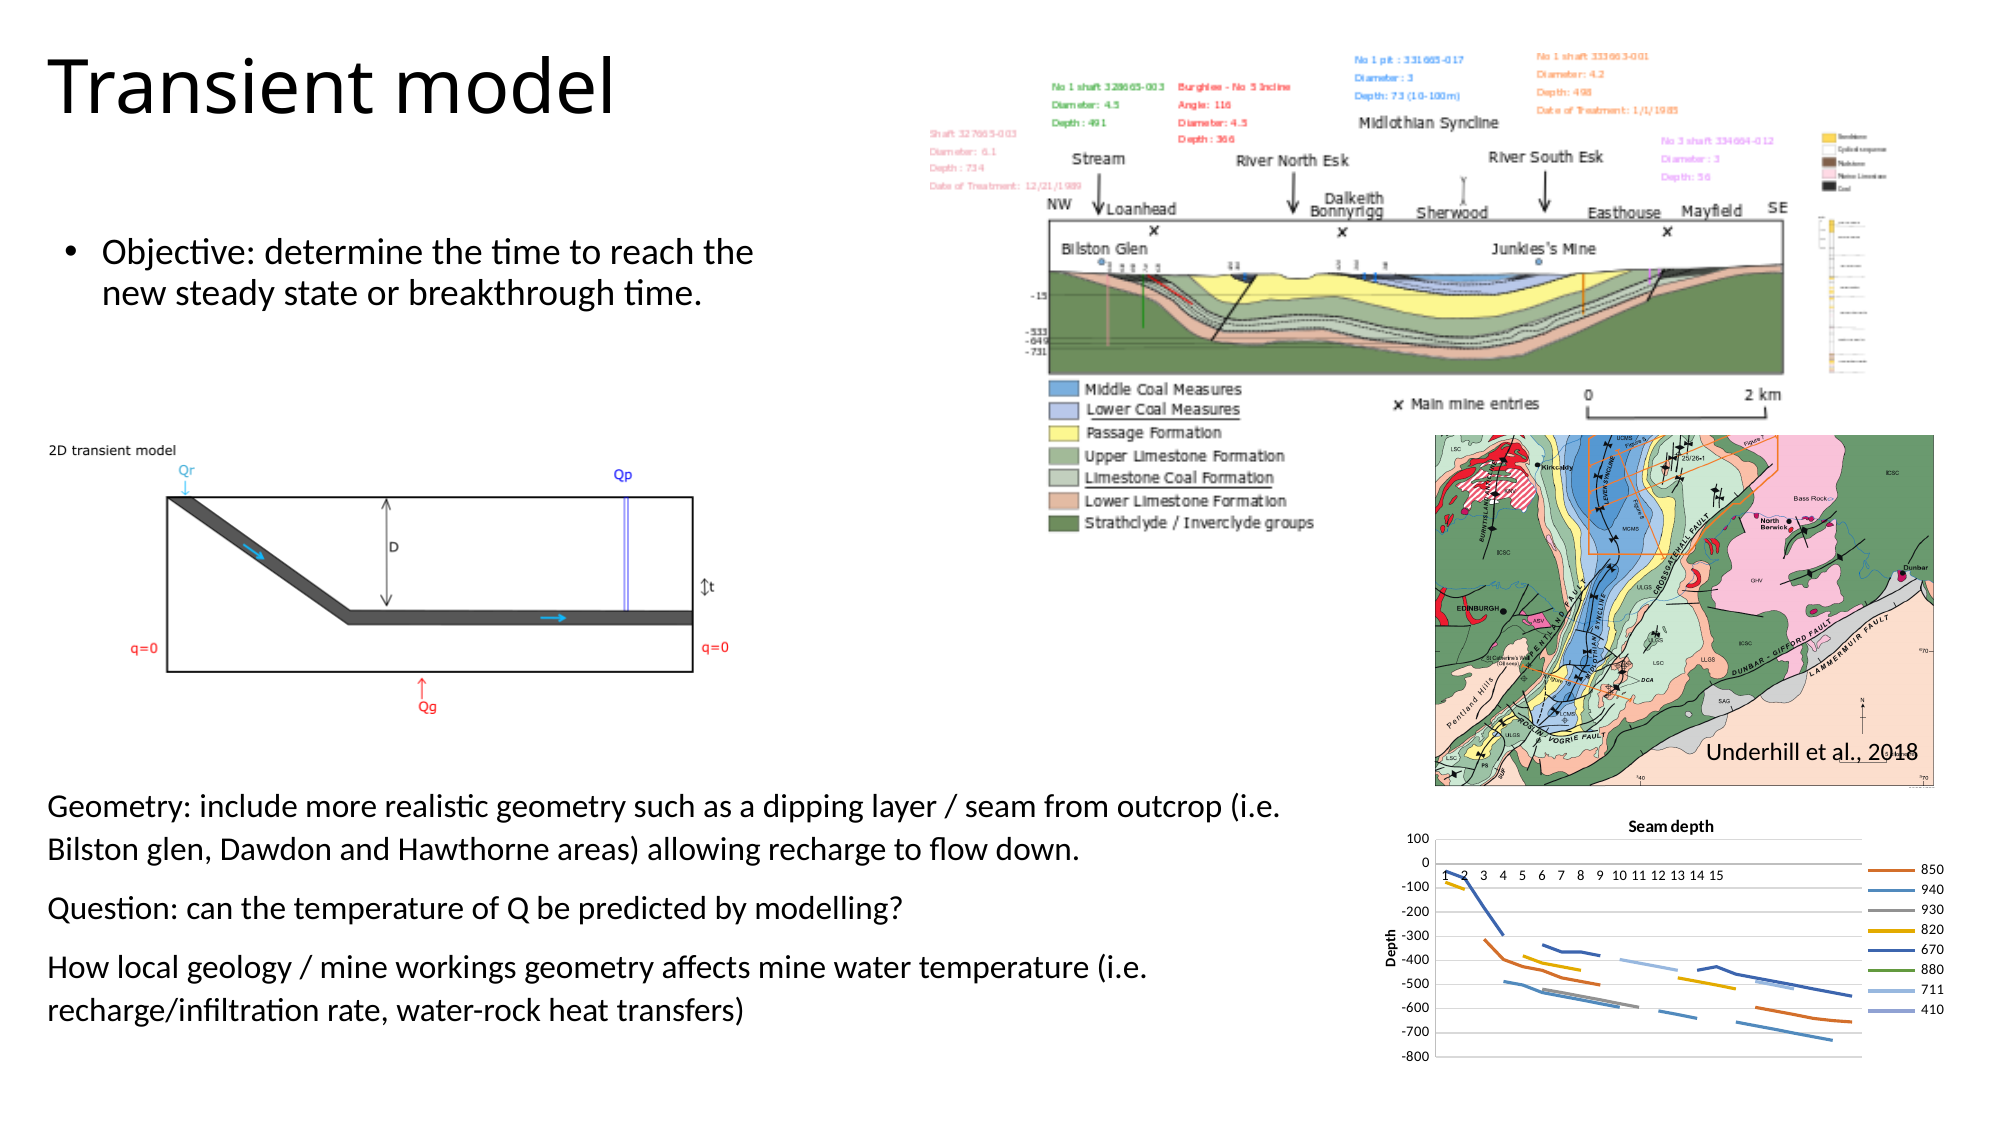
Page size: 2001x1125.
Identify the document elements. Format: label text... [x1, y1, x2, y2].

list Objective: determine the time to reach the new steady state or breakthrough time. [49, 224, 836, 773]
picture [930, 53, 1936, 788]
text_box Geometry: include more realistic geometry such as a dipping layer / seam from outcrop (i.e. Bilston glen, Dawdon and Hawthorne areas) allowing recharge to flow down. Question: can the temperature of Q be predicted by modelling? How local geology / mine workings geometry affects mine water temperature (i.e. recharge/infiltration rate, water-rock heat transfers) [32, 773, 1381, 1036]
title Transient model [32, 25, 1758, 243]
picture [49, 440, 747, 723]
chart [1380, 800, 1963, 1081]
